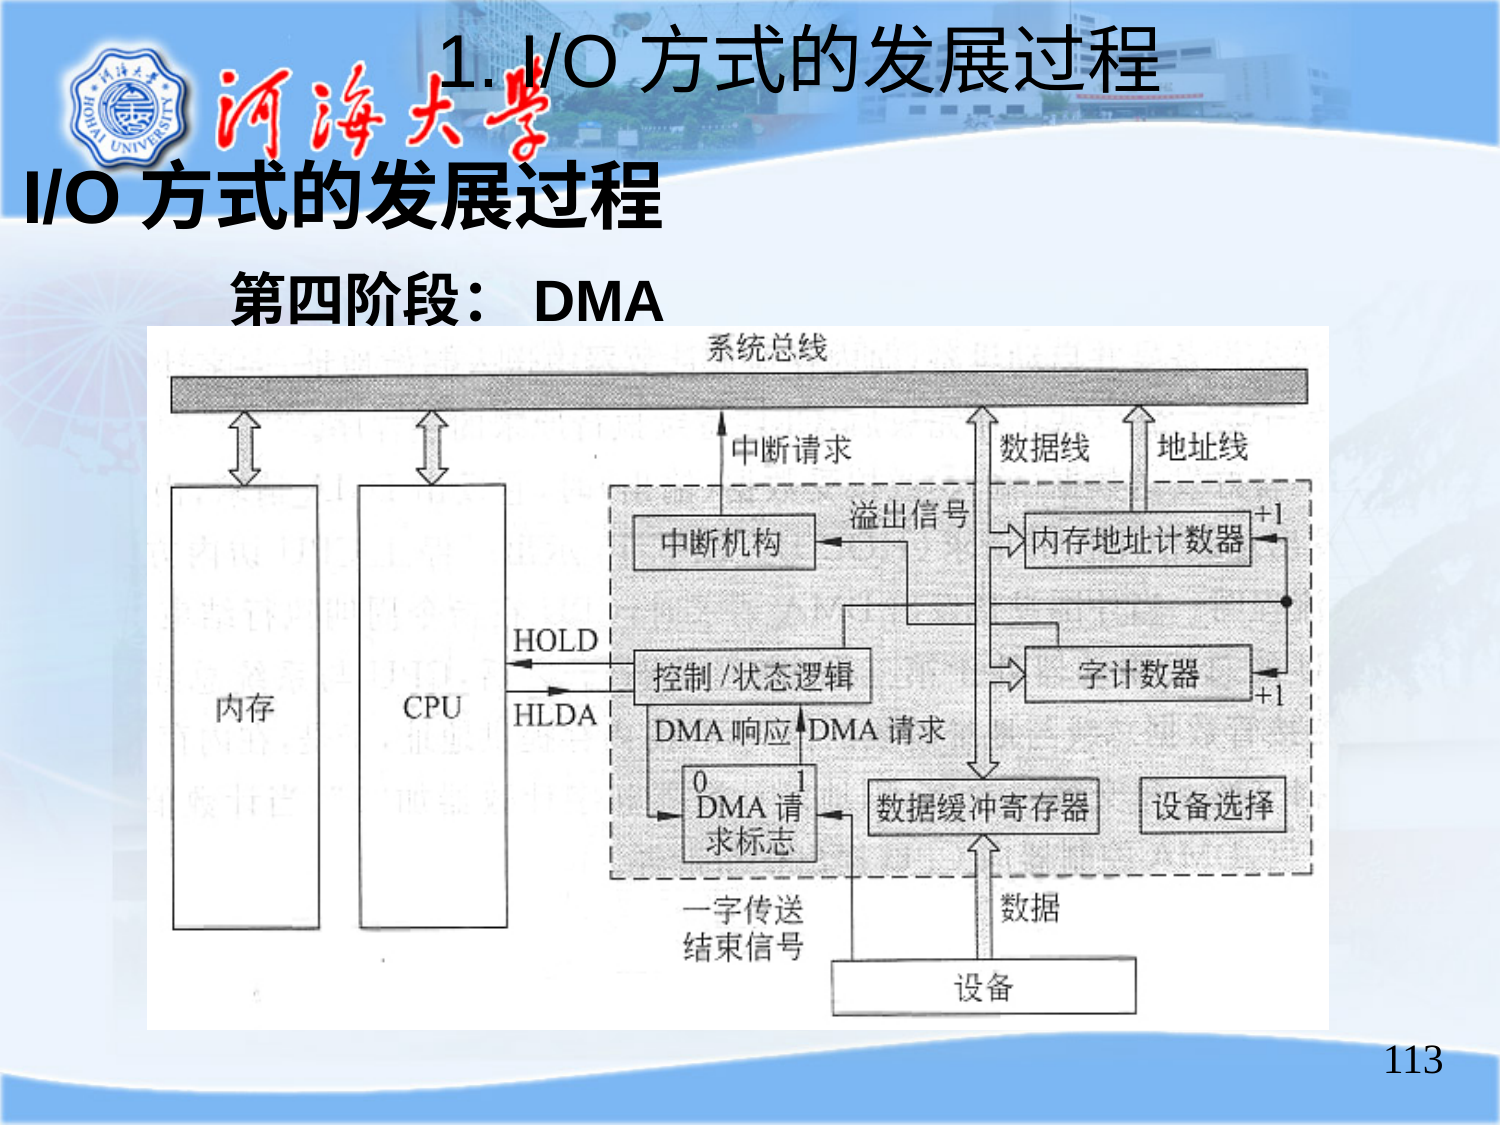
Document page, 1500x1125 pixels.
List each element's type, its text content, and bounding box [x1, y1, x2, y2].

text_box 1. I/O方式的发展过程 [421, 5, 1178, 110]
picture [0, 0, 1500, 1125]
text_box I/O方式的发展过程 第四阶段：DMA [7, 137, 1483, 424]
slide_number 113 [1108, 1024, 1460, 1103]
